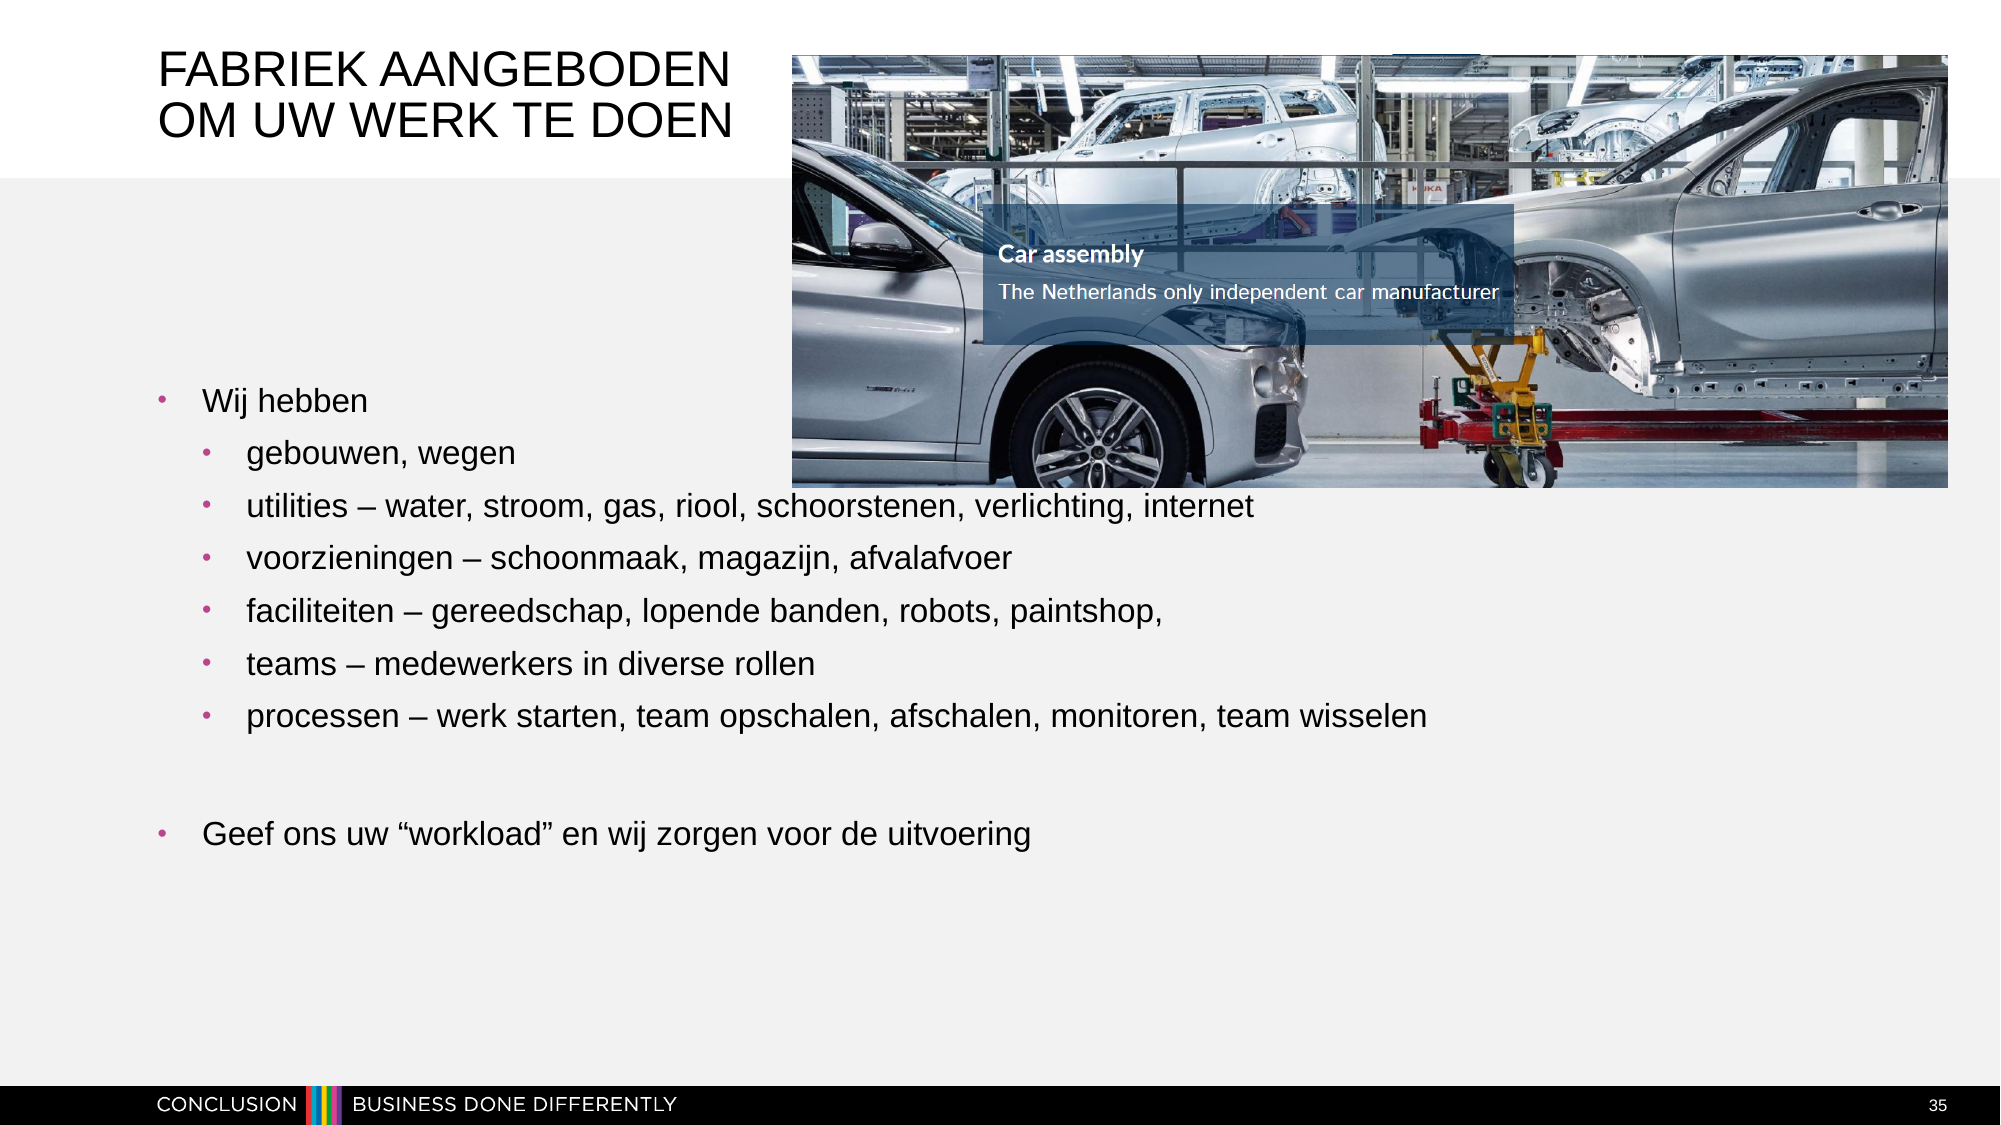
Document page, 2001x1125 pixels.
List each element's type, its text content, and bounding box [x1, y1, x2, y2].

picture [0, 1086, 315, 1125]
list Wij hebben gebouwen, wegen utilities – water, stroom, gas, riool, schoorstenen, verlichting, internet voorzieningen – schoonmaak, magazijn, afvalafvoer faciliteiten – gereedschap, lopende banden, robots, paintshop, teams – medewerkers in diverse rollen processen – werk starten, team opschalen, afschalen, monitoren, team wisselen Geef ons uw “workload” en wij zorgen voor de uitvoering [157, 204, 1607, 1032]
title Fabriek aangeboden om uw werk te doen [157, 74, 792, 114]
picture [318, 1086, 2000, 1125]
slide_number 35 [1915, 1094, 1948, 1119]
picture [792, 54, 1948, 488]
